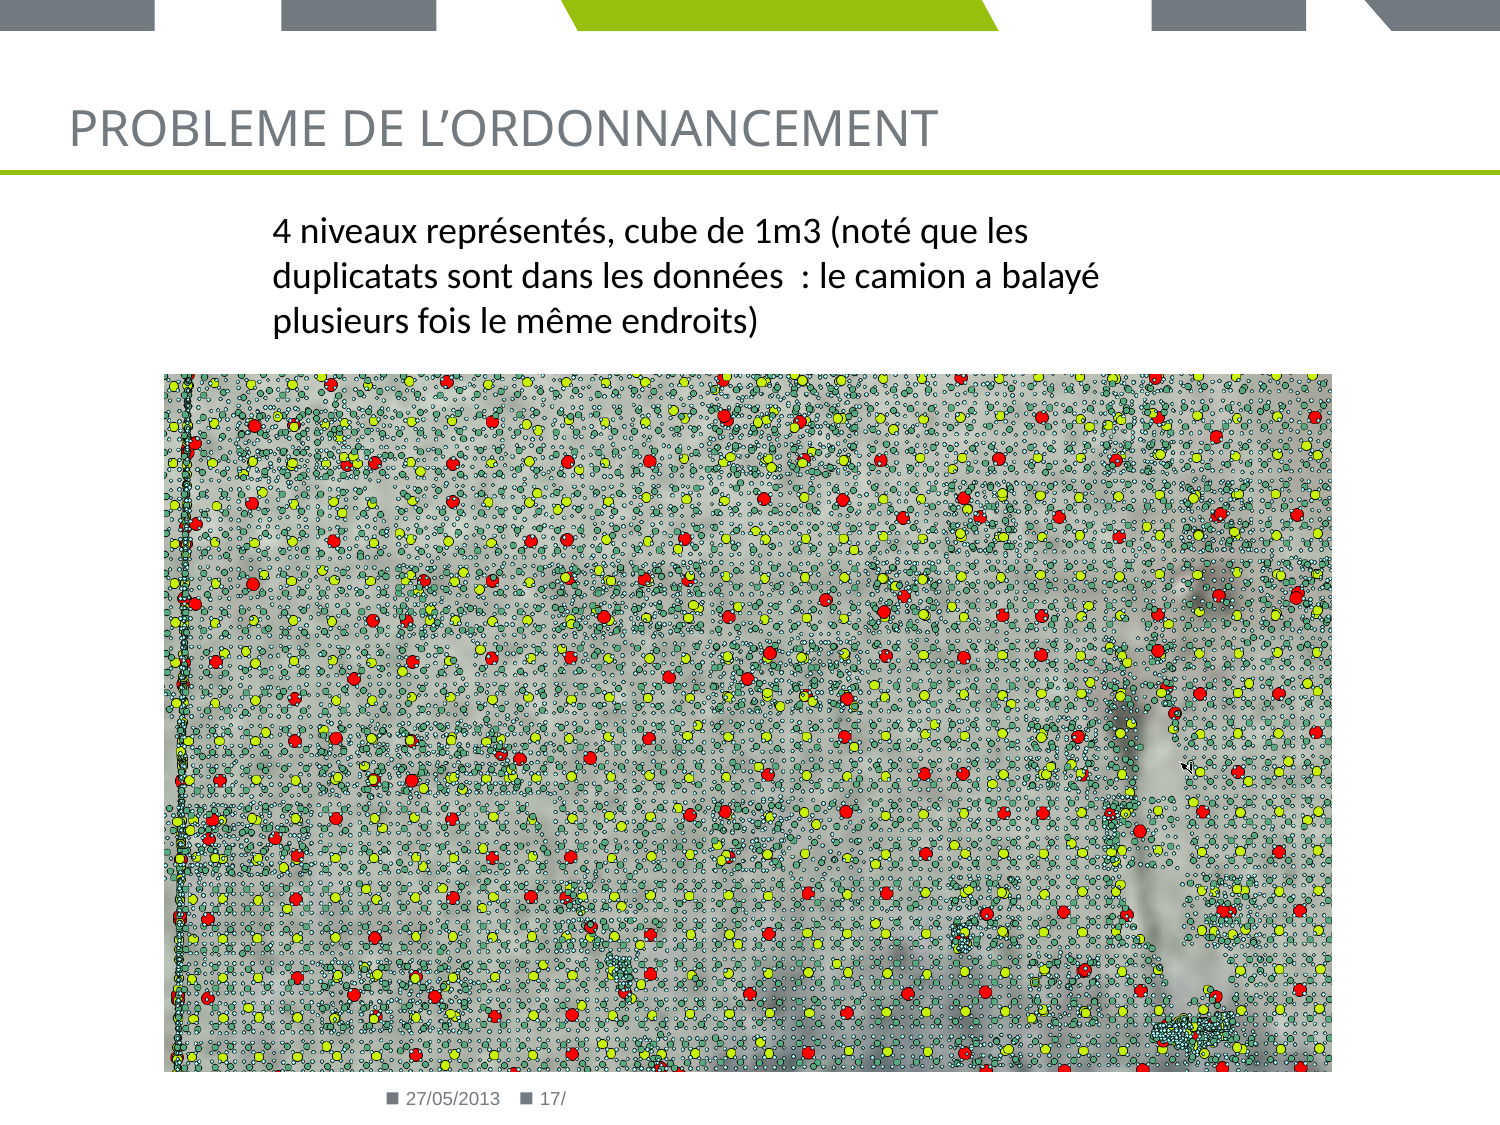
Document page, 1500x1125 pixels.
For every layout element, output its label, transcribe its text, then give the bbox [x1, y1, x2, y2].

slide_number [390, 1080, 524, 1125]
slide_number 17/ [524, 1080, 875, 1125]
title Probleme de l’ordonnancement [53, 80, 1425, 173]
text_box 4 niveaux représentés, cube de 1m3 (noté que les duplicatats sont dans les données : le camion a balayé plusieurs fois le même endroits) [257, 199, 1161, 349]
picture [163, 374, 1333, 1072]
